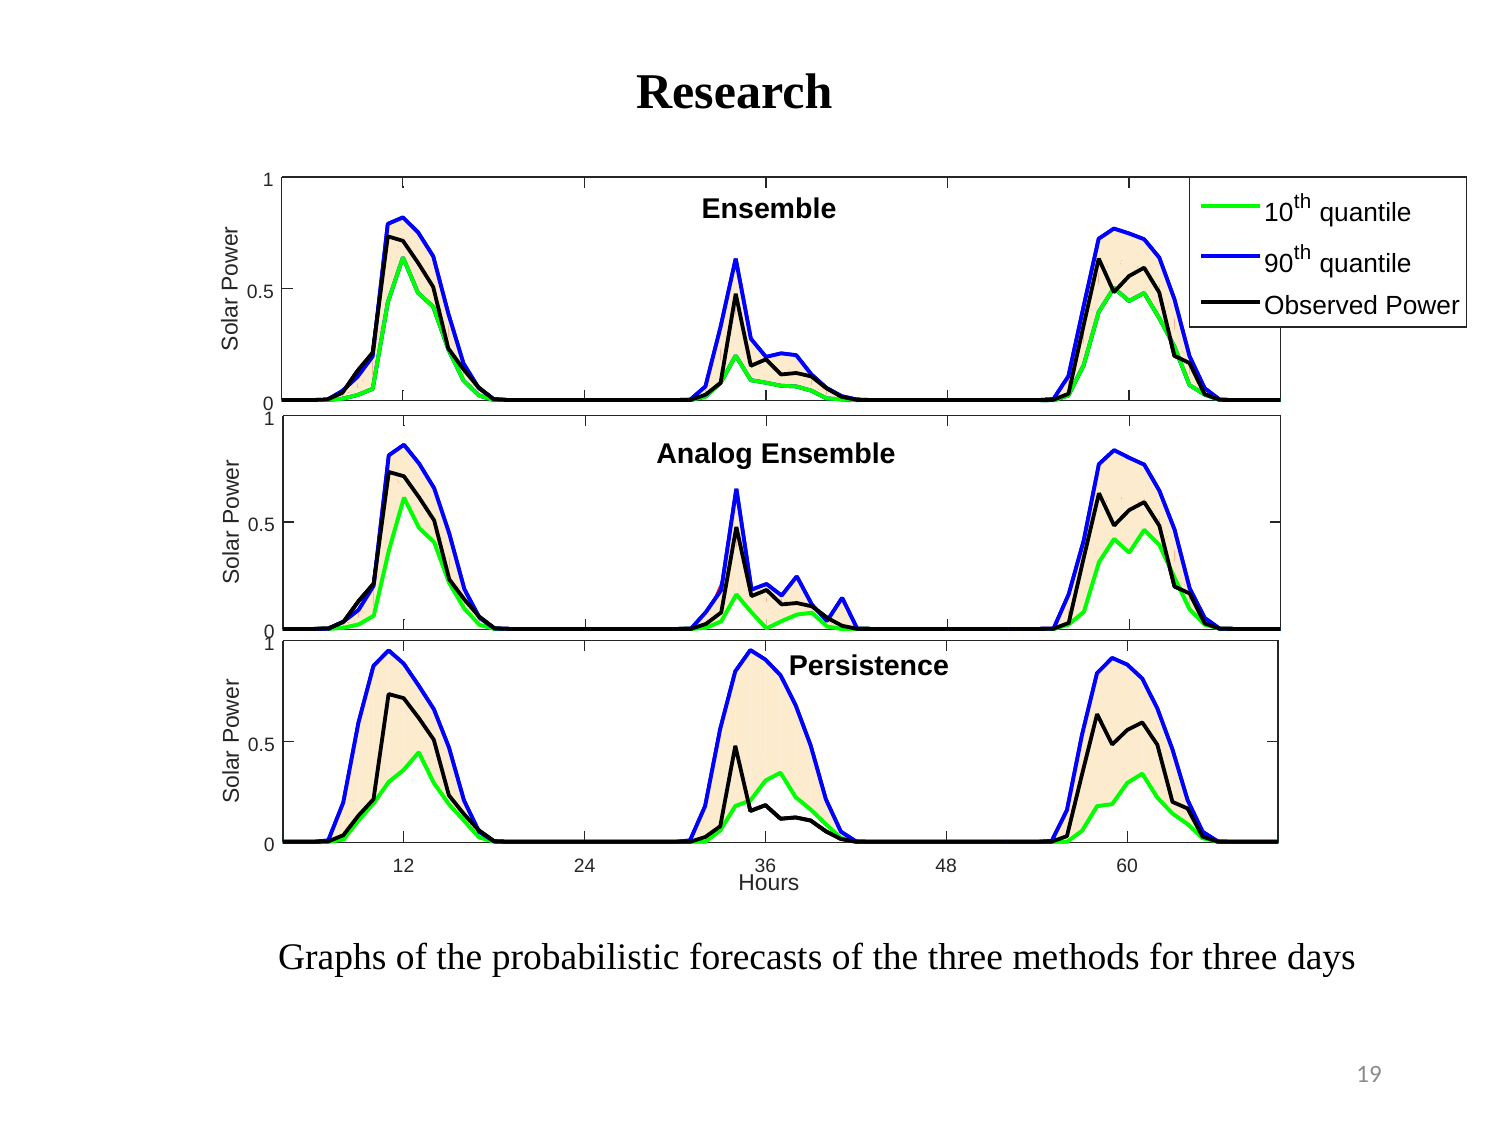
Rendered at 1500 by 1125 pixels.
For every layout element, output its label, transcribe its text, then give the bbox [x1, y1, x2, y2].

text_box Graphs of the probabilistic forecasts of the three methods for three days [263, 924, 1382, 985]
picture [209, 170, 1478, 895]
text_box Research [177, 51, 1291, 127]
slide_number 19 [1059, 1042, 1397, 1103]
